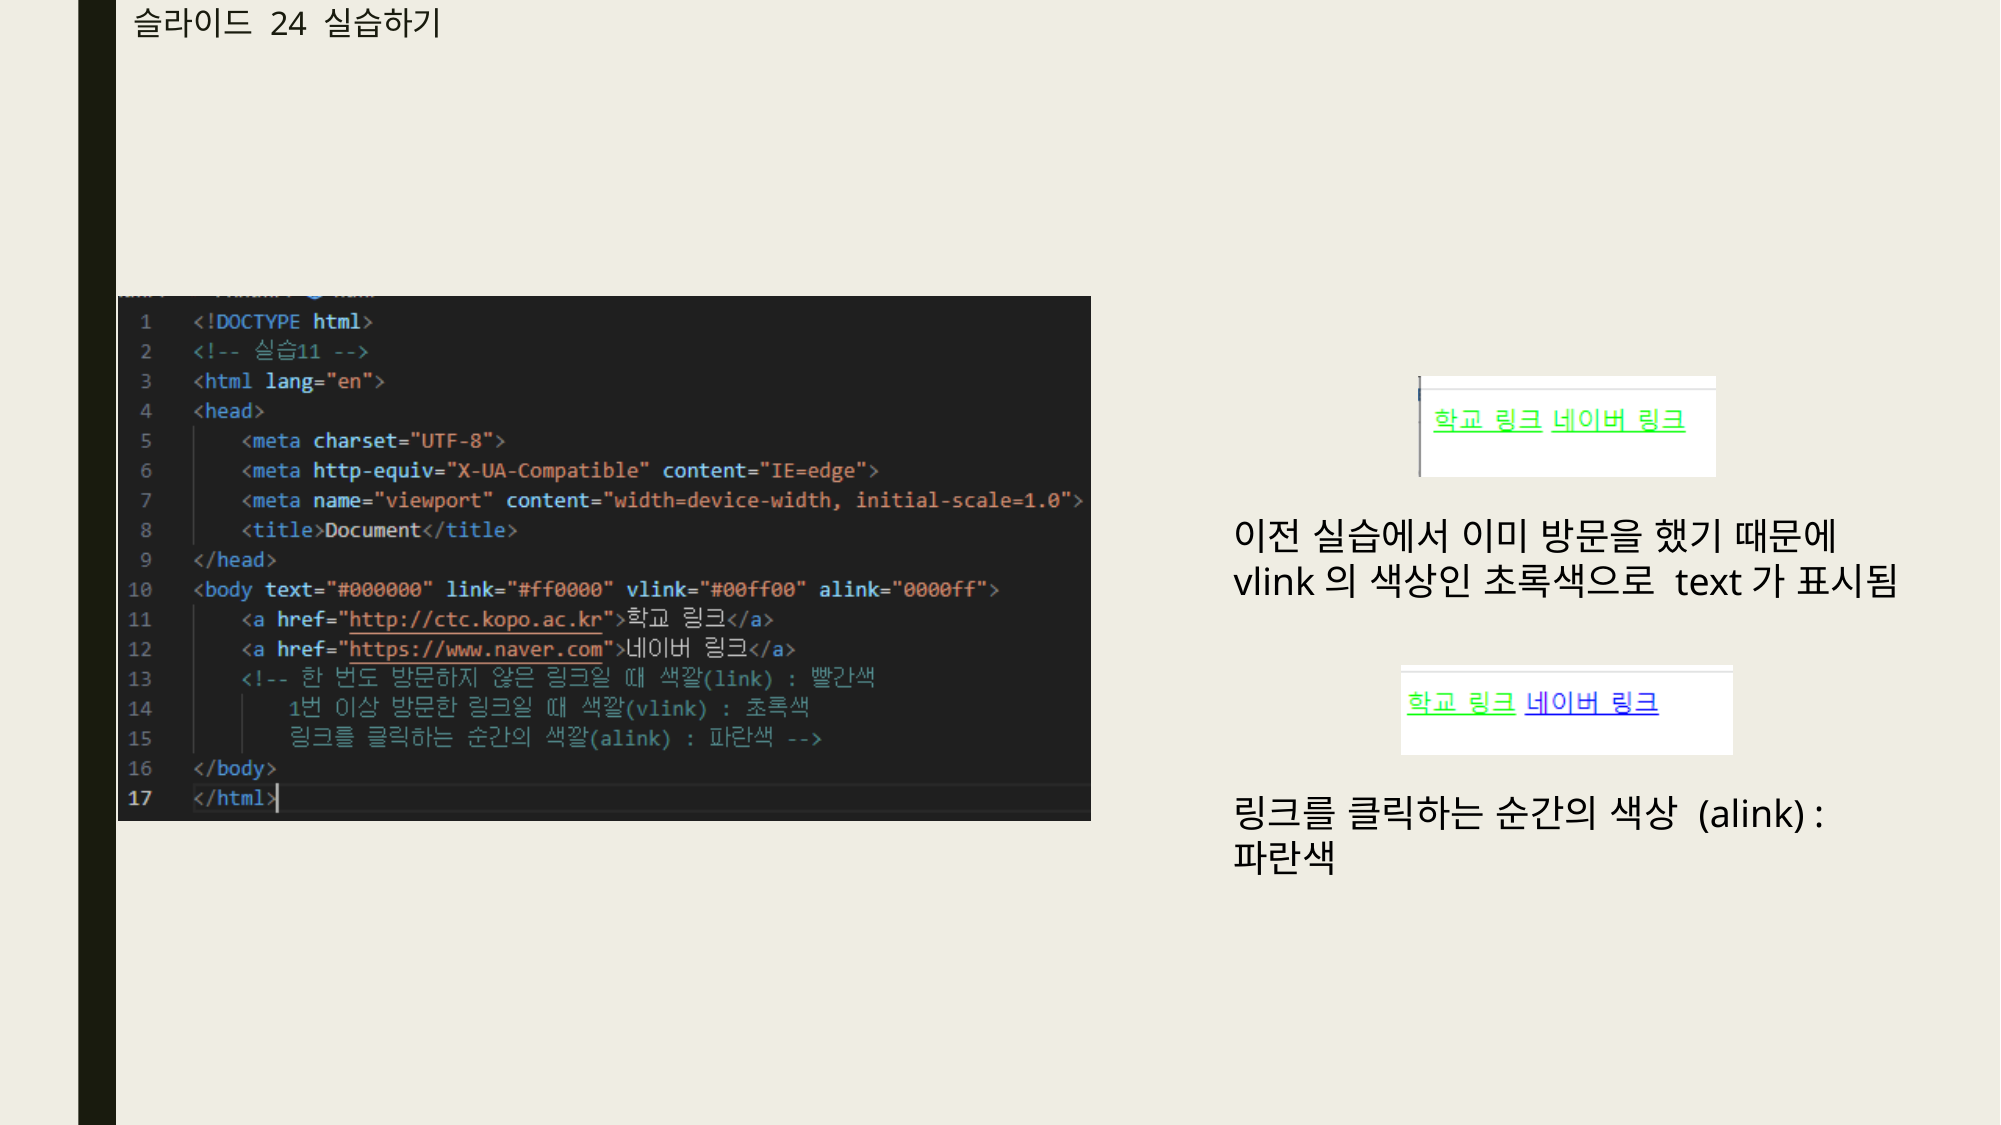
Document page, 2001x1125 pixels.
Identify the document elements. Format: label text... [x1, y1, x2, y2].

picture [1418, 376, 1716, 477]
picture [118, 296, 1091, 821]
text_box 이전 실습에서 이미 방문을 했기 때문에 vlink의 색상인 초록색으로 text가 표시됨 [1218, 505, 1916, 611]
picture [1401, 665, 1733, 755]
text_box 링크를 클릭하는 순간의 색상 (alink) : 파란색 [1218, 783, 1916, 888]
title 슬라이드 24 실습하기 [118, 0, 1694, 50]
